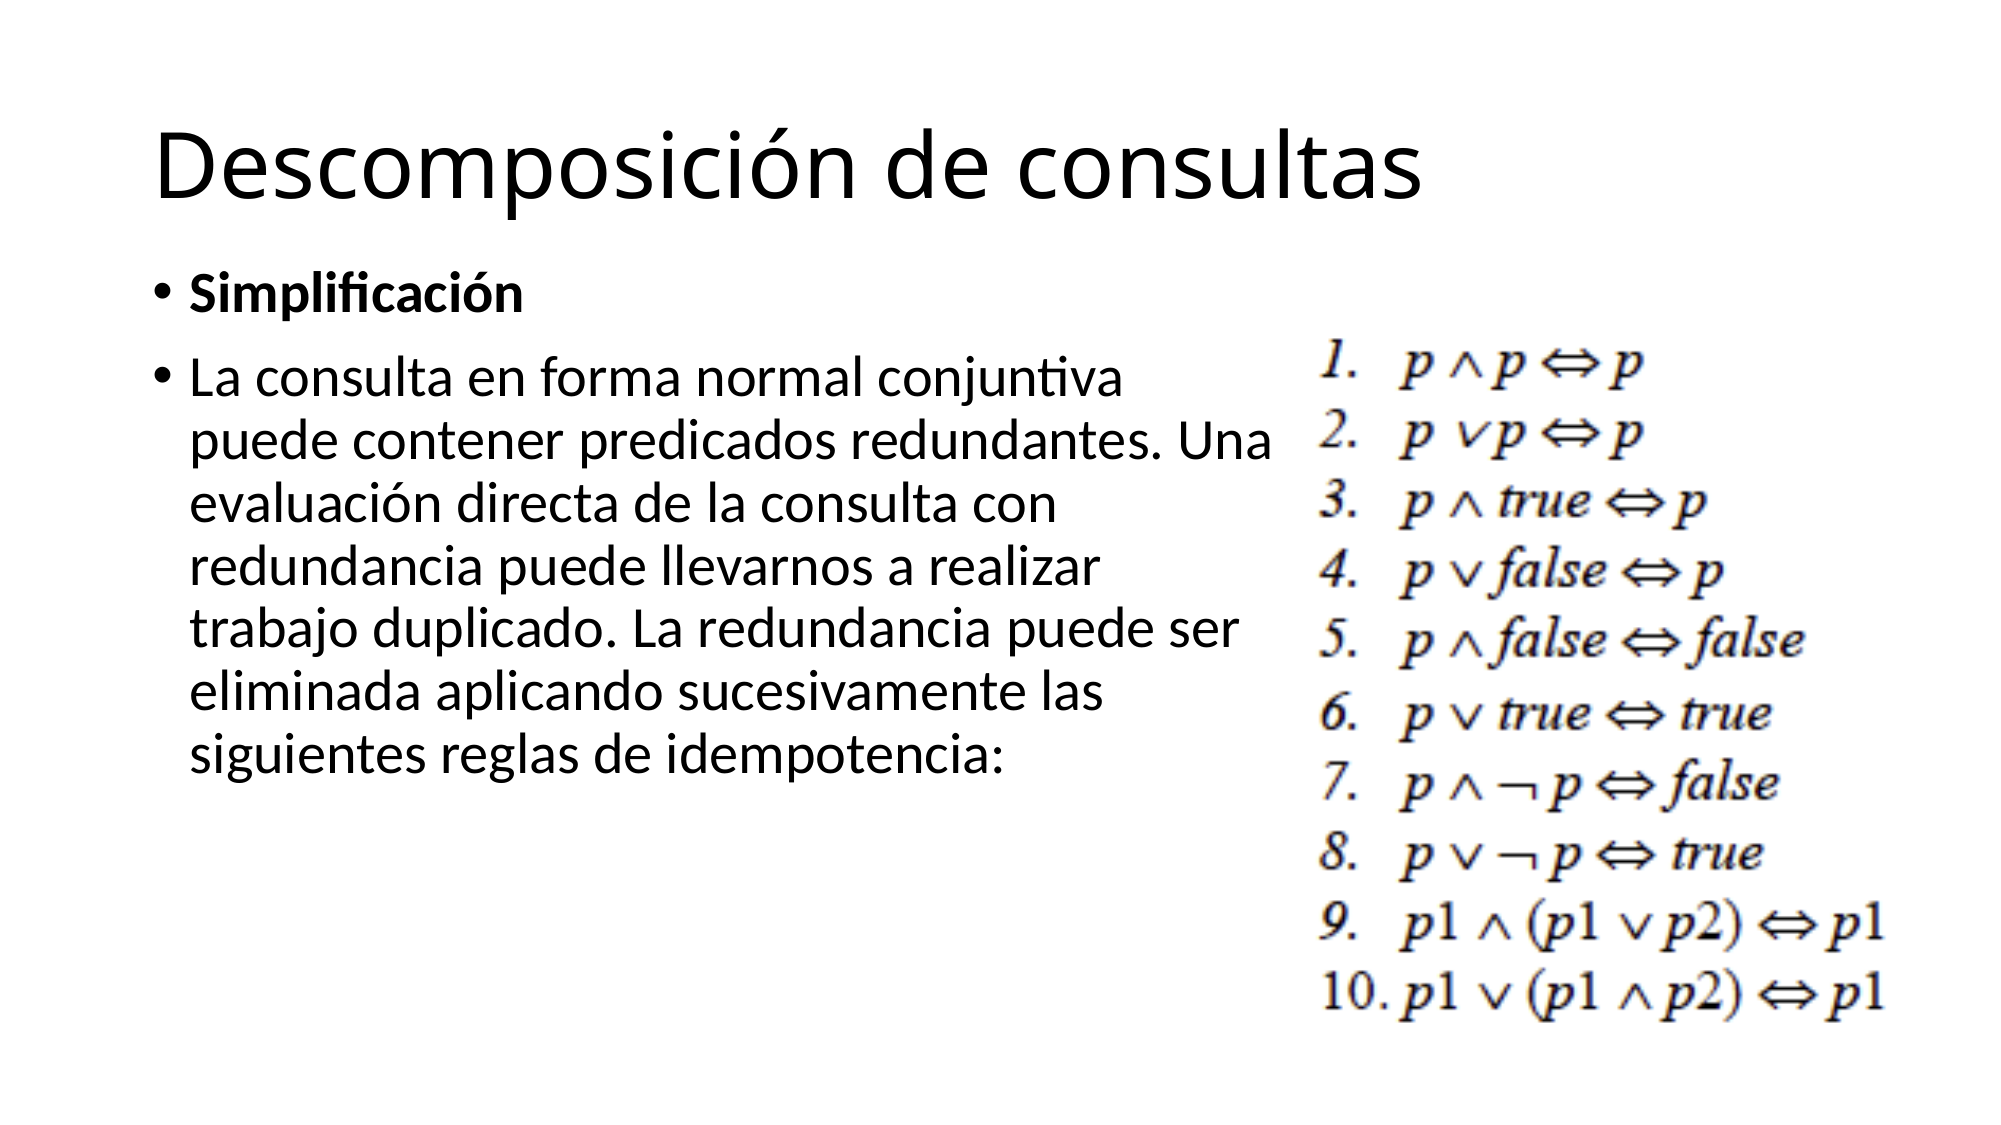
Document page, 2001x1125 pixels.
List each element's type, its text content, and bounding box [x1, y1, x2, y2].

title Descomposición de consultas [137, 59, 1863, 278]
list Simplificación La consulta en forma normal conjuntiva puede contener predicados redundantes. Una evaluación directa de la consulta con redundancia puede llevarnos a realizar trabajo duplicado. La redundancia puede ser eliminada aplicando sucesivamente las siguientes reglas de idempotencia: [137, 254, 1290, 1083]
picture [1289, 318, 1921, 1042]
